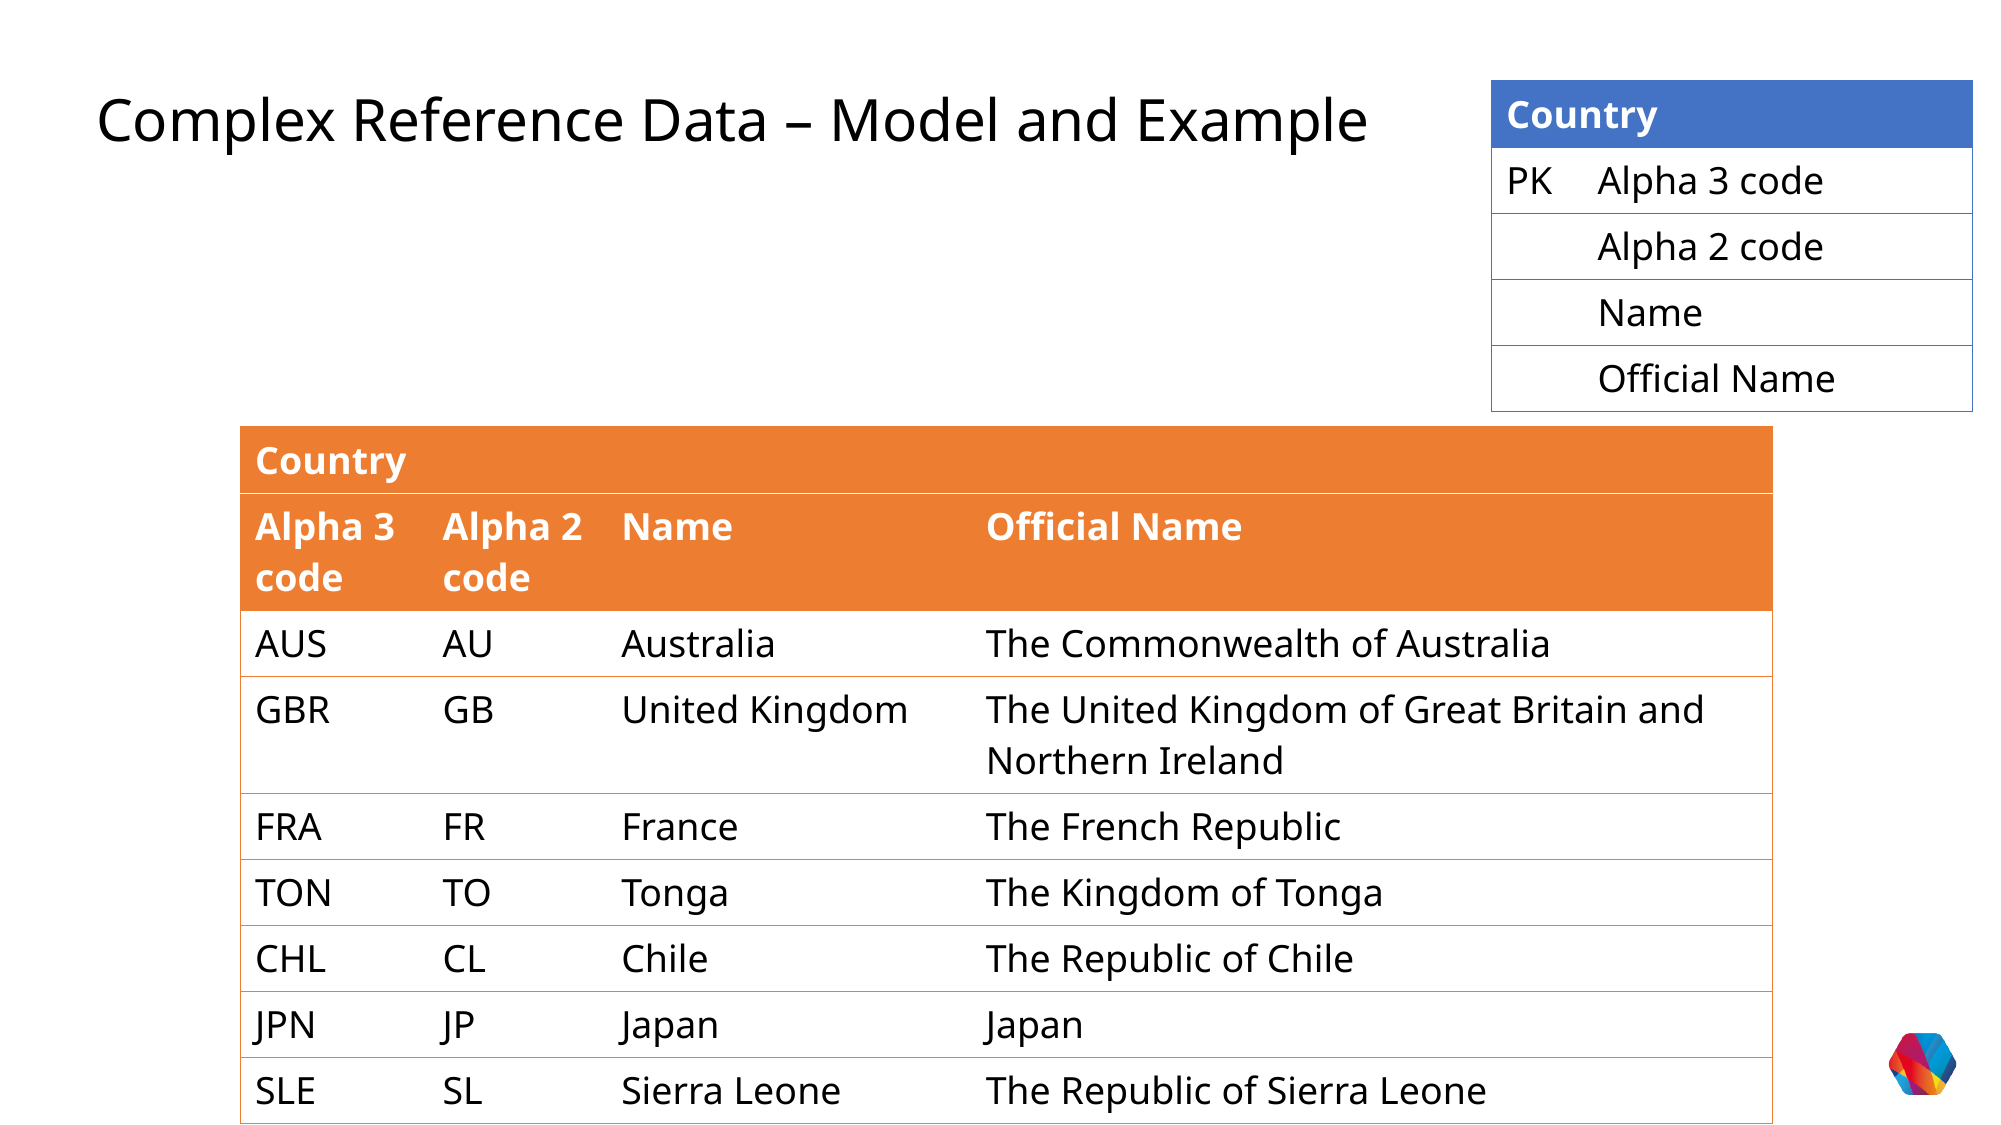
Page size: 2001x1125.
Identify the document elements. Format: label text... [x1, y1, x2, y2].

table_cell AUS [241, 611, 428, 676]
table_cell CHL [241, 926, 428, 991]
table_cell Japan [606, 992, 971, 1057]
table_header Country [1492, 81, 1972, 147]
table_cell SLE [241, 1058, 428, 1123]
table_cell GB [428, 677, 606, 793]
table_cell Sierra Leone [606, 1058, 971, 1123]
table_cell United Kingdom [606, 677, 971, 793]
table_cell The French Republic [971, 794, 1772, 859]
table_header Country [241, 427, 1772, 493]
table_cell Japan [971, 992, 1772, 1057]
table_cell The Republic of Chile [971, 926, 1772, 991]
table_cell Australia [606, 611, 971, 676]
table_cell France [606, 794, 971, 859]
table_cell TO [428, 860, 606, 925]
list Complex Reference Data – Model and Example [81, 80, 1491, 165]
table_cell Tonga [606, 860, 971, 925]
table_cell Alpha 2 code [1582, 214, 1972, 279]
picture [1883, 1028, 1961, 1100]
table_cell The Republic of Sierra Leone [971, 1058, 1772, 1123]
table_cell JPN [241, 992, 428, 1057]
table_cell FRA [241, 794, 428, 859]
table_cell GBR [241, 677, 428, 793]
table_cell Chile [606, 926, 971, 991]
table_cell The Commonwealth of Australia [971, 611, 1772, 676]
table_cell [1492, 214, 1582, 279]
table_cell The Kingdom of Tonga [971, 860, 1772, 925]
table_cell JP [428, 992, 606, 1057]
table_cell Name [606, 494, 971, 610]
table_cell [1492, 280, 1582, 345]
table_cell Name [1582, 280, 1972, 345]
table_cell Alpha 3 code [241, 494, 428, 610]
table_cell Official Name [1582, 346, 1972, 411]
table_cell TON [241, 860, 428, 925]
table_cell CL [428, 926, 606, 991]
table_cell The United Kingdom of Great Britain and Northern Ireland [971, 677, 1772, 793]
table_cell FR [428, 794, 606, 859]
table_cell Official Name [971, 494, 1772, 610]
table_cell AU [428, 611, 606, 676]
table_cell [1492, 346, 1582, 411]
table_cell Alpha 2 code [428, 494, 606, 610]
table_cell SL [428, 1058, 606, 1123]
table_cell Alpha 3 code [1582, 148, 1972, 213]
table_cell PK [1492, 148, 1582, 213]
